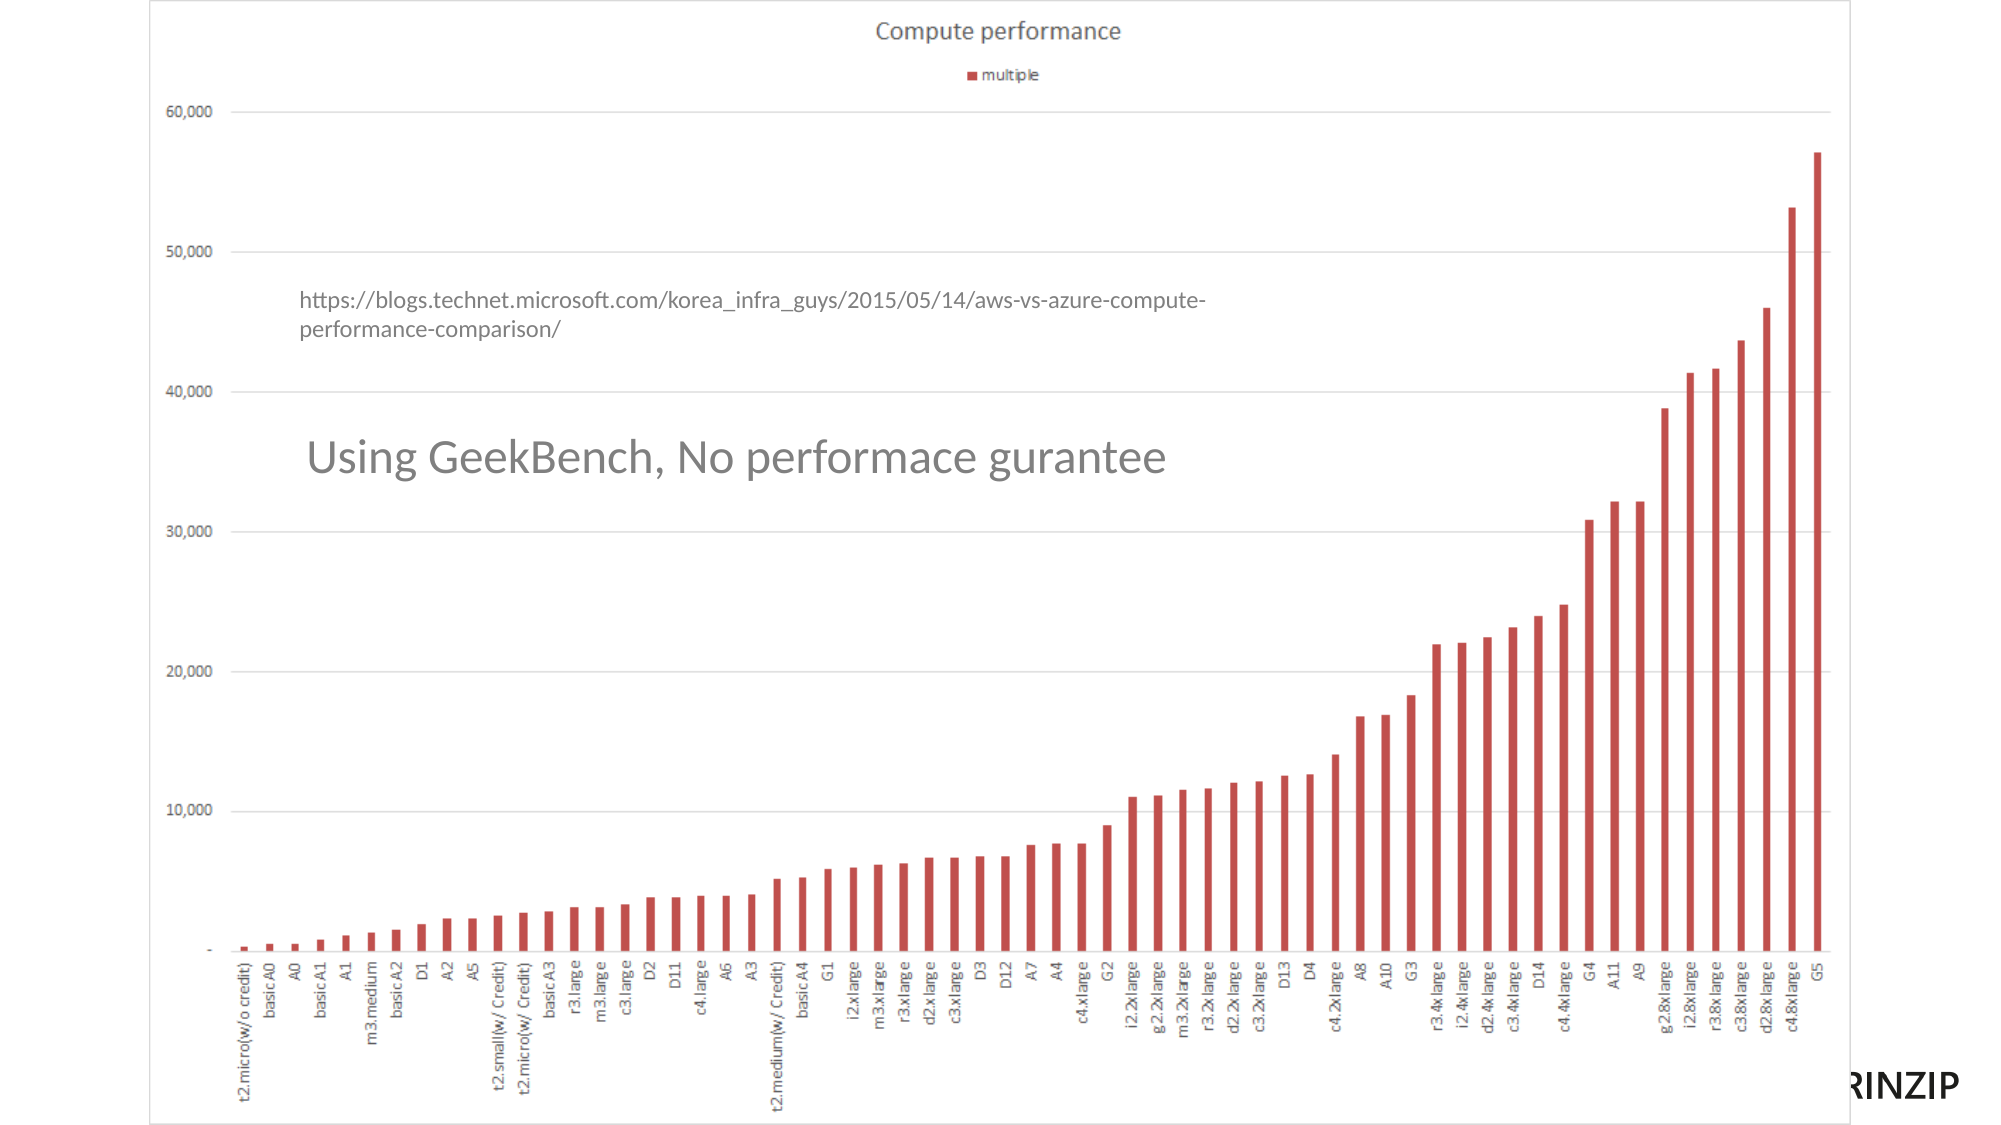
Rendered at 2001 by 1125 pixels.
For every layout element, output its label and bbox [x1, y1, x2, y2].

picture [149, 0, 1851, 1125]
